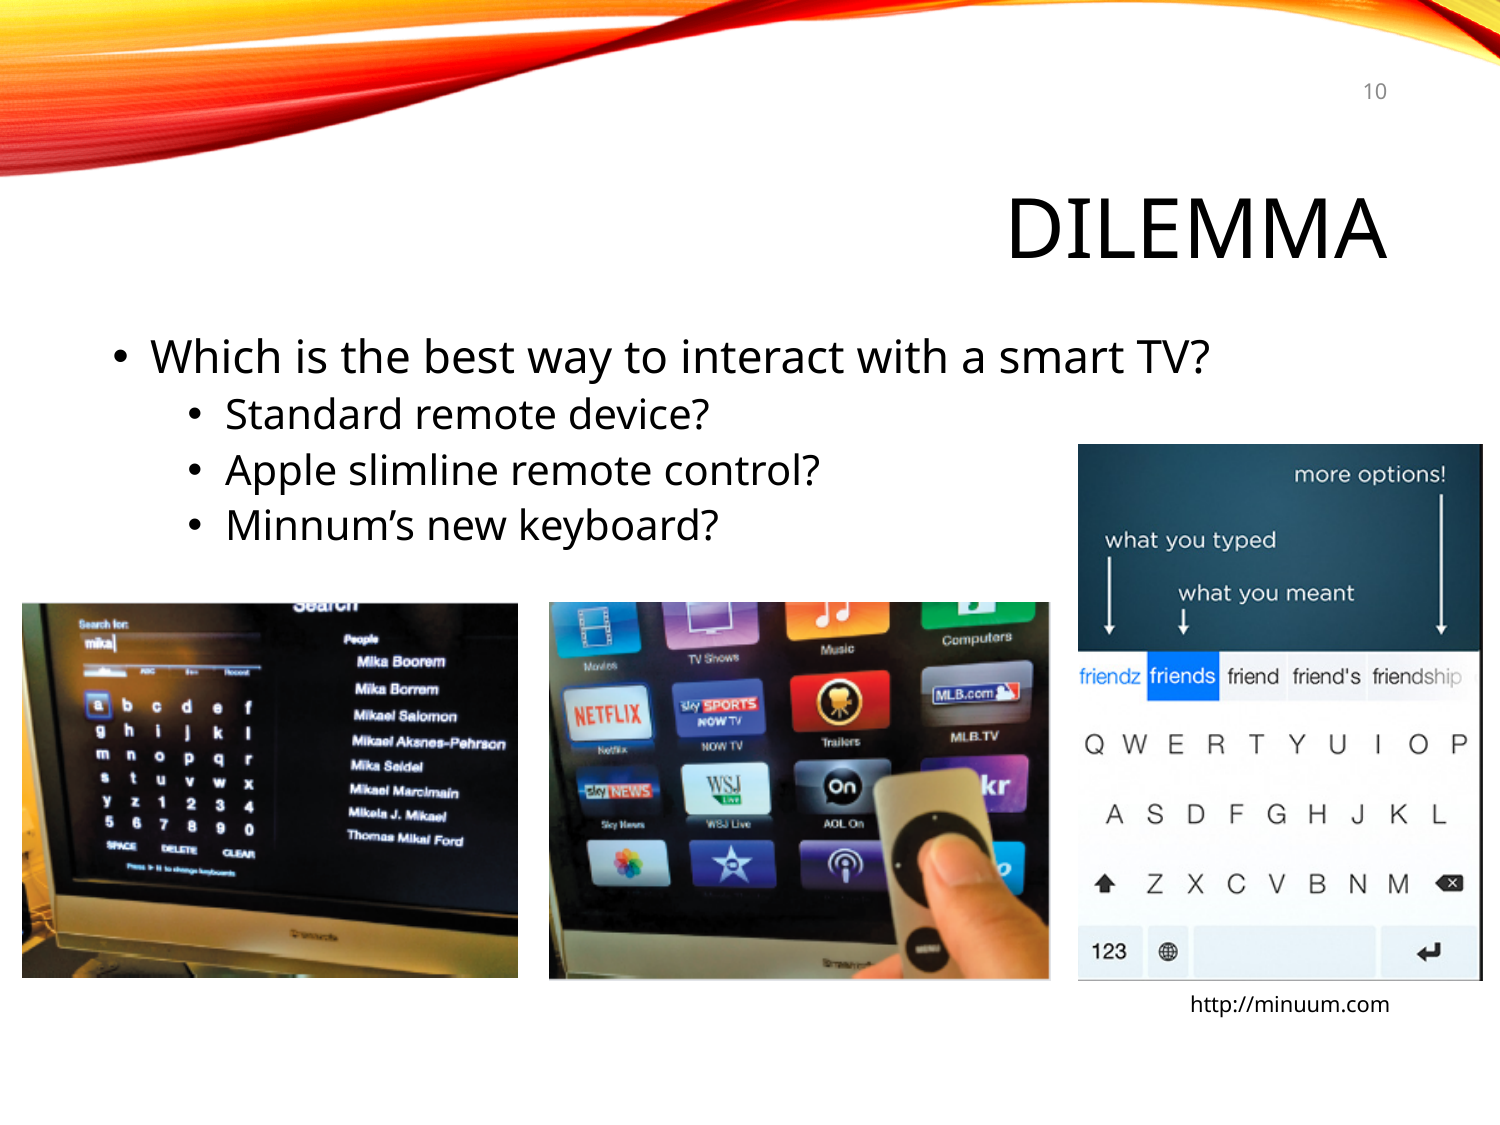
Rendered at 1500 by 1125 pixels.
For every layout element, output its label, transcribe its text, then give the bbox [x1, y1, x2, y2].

slide_number 10 [1078, 62, 1403, 123]
title Dilemma [356, 125, 1403, 326]
picture [22, 602, 519, 978]
list Which is the best way to interact with a smart TV? Standard remote device? Apple slimline remote control? Minnum’s new keyboard? [97, 326, 1403, 994]
text_box http://minuum.com [1175, 983, 1459, 1025]
picture [1077, 444, 1484, 981]
picture [548, 602, 1051, 981]
picture [0, 0, 1500, 178]
